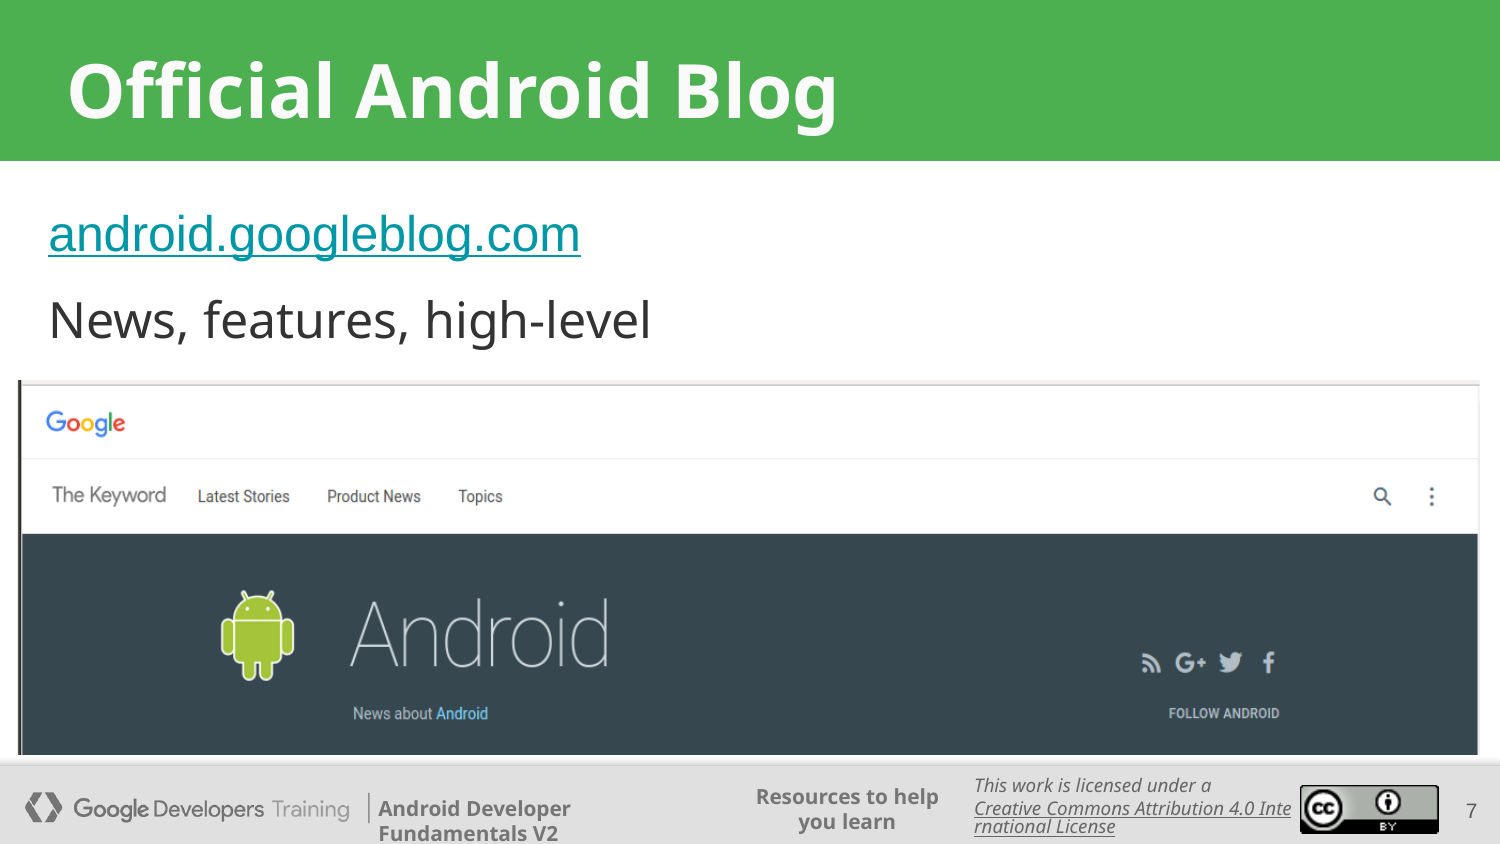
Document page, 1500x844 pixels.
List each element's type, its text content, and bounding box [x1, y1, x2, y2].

title Official Android Blog [51, 28, 1449, 122]
picture [0, 161, 1500, 844]
text_box News, features, high-level [33, 273, 1468, 368]
slide_number ‹#› [1402, 777, 1493, 842]
text_box android.googleblog.com [33, 186, 787, 273]
